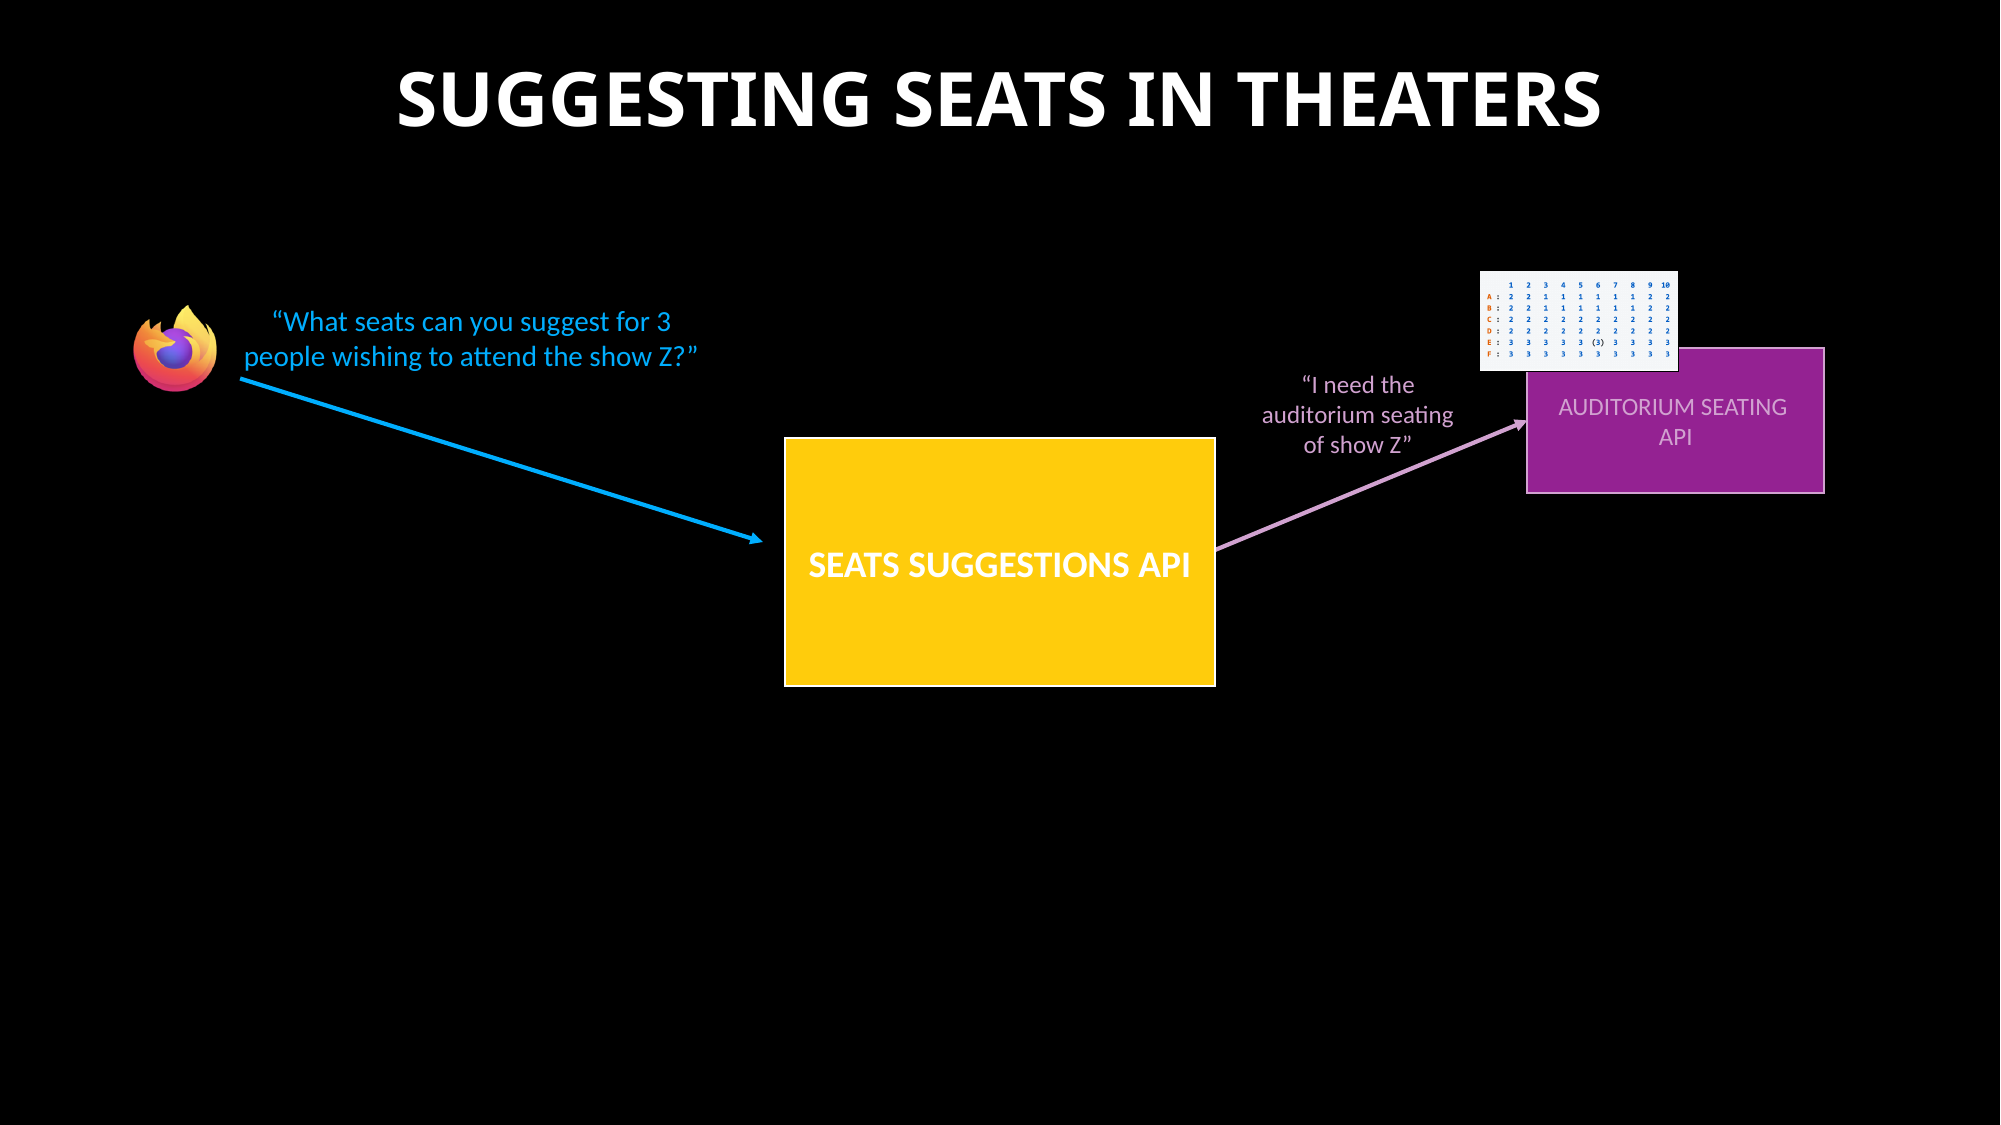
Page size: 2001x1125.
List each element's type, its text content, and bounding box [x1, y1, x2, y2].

text_box “What seats can you suggest for 3 people wishing to attend the show Z?” [224, 294, 725, 380]
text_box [1215, 420, 1528, 550]
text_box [240, 378, 763, 543]
text_box “I need the auditorium seating of show Z” [1243, 361, 1473, 420]
picture [127, 294, 224, 401]
text_box Auditorium Seating API [1526, 347, 1825, 494]
text_box Seats Suggestions API [784, 437, 1216, 687]
text_box Suggesting seats in Theaters [27, 43, 1973, 149]
picture [1479, 270, 1679, 372]
